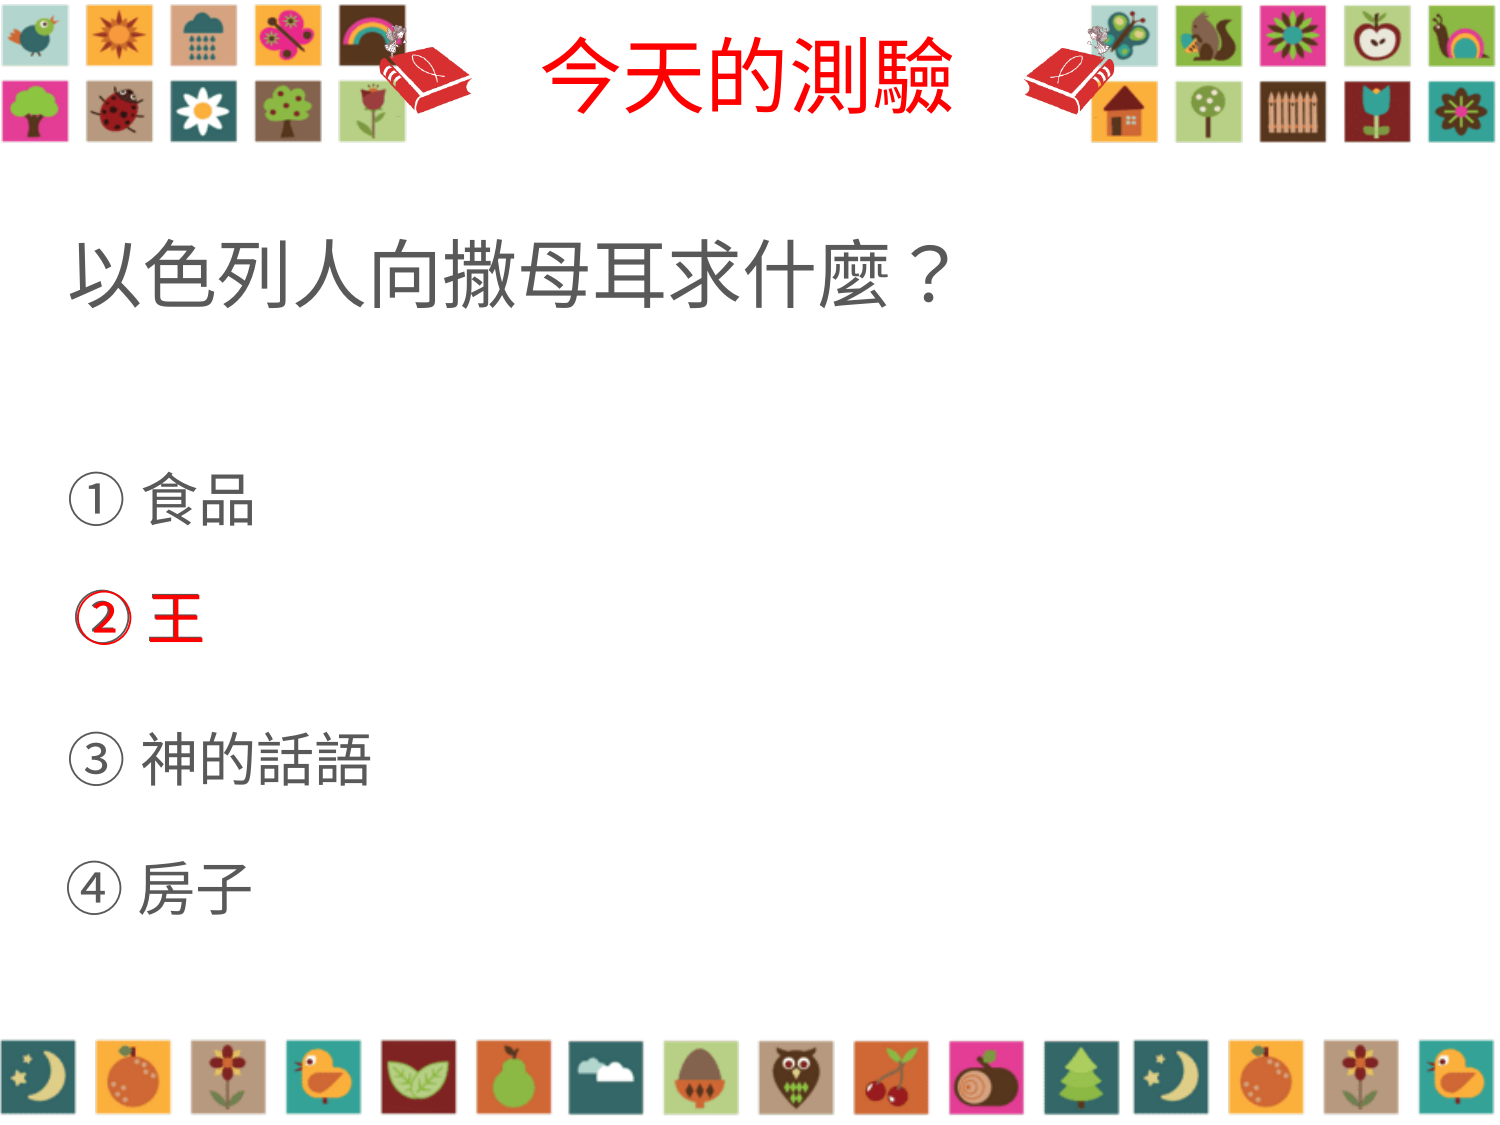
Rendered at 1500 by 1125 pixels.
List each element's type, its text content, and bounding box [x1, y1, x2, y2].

picture [0, 3, 504, 150]
text_box 以色列人向撒母耳求什麼？ [53, 219, 1436, 325]
picture [992, 3, 1500, 150]
text_box ④房子 [50, 844, 1480, 930]
text_box 今天的測驗 [425, 16, 1078, 131]
text_box ②王 [60, 574, 1490, 660]
text_box ①食品 [53, 456, 1436, 541]
text_box ③神的話語 [53, 716, 1483, 801]
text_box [0, 1028, 1500, 1118]
